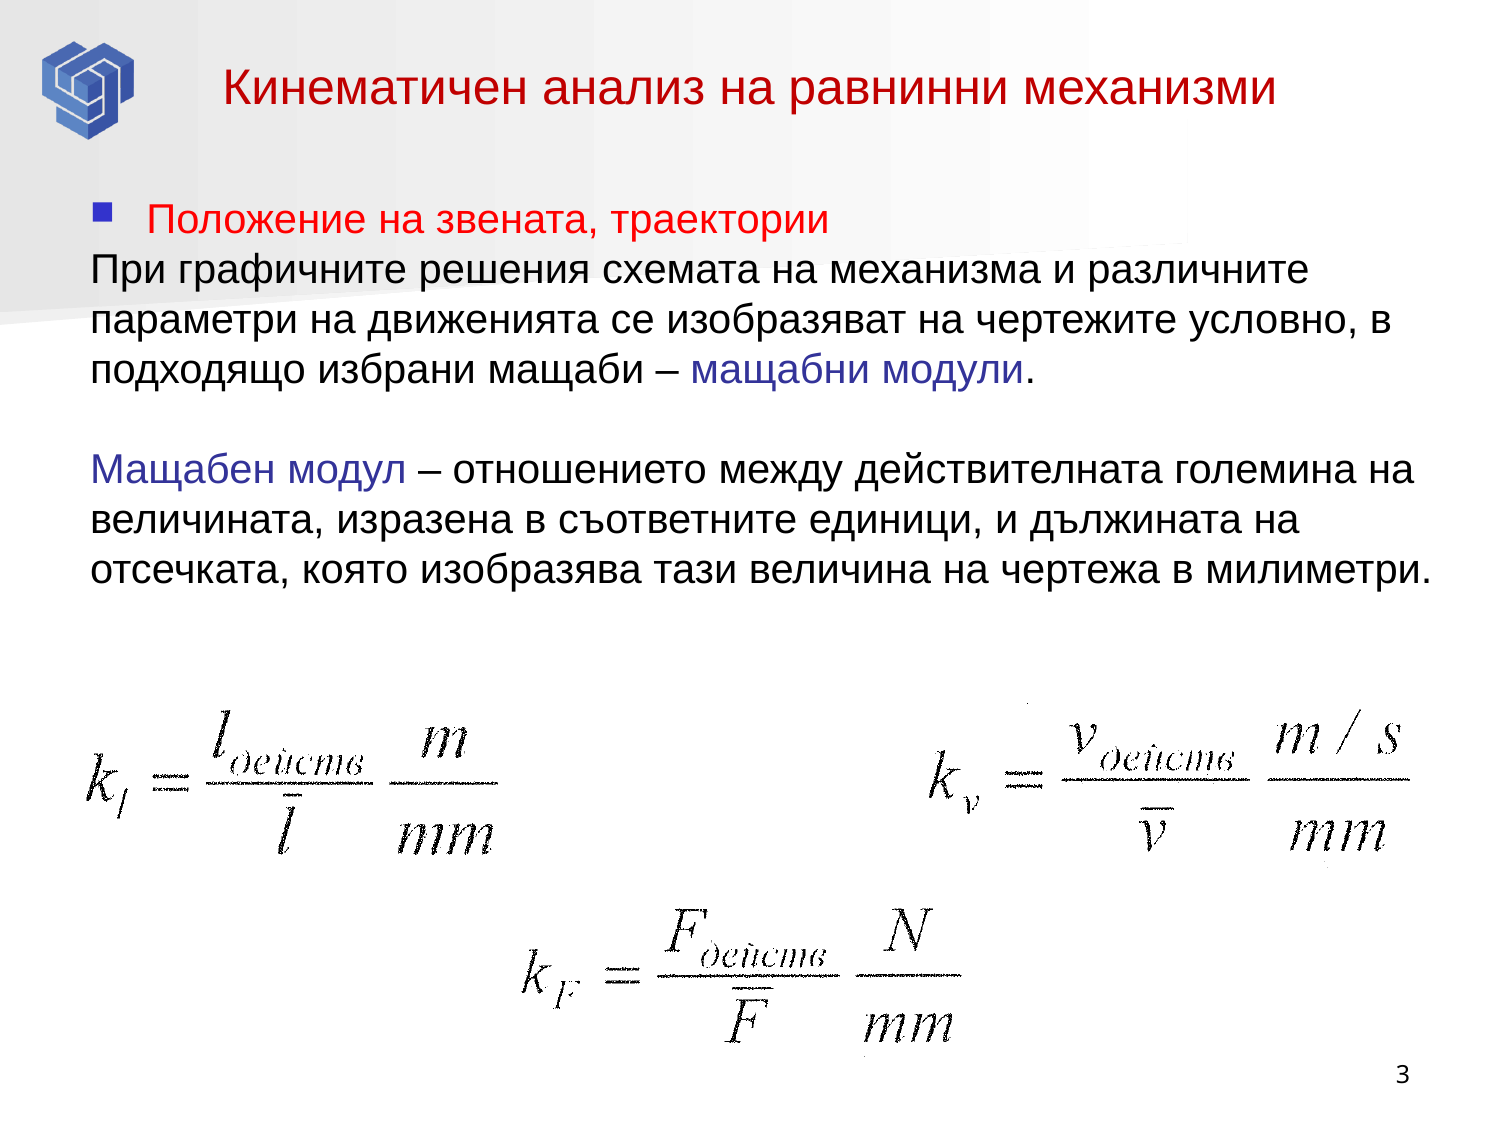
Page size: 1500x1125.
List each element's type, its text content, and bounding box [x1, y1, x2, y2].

picture [74, 692, 512, 876]
picture [511, 880, 980, 1068]
picture [29, 31, 147, 149]
picture [896, 679, 1423, 868]
title Кинематичен анализ на равнинни механизми [75, 19, 1425, 149]
list Положение на звената, траектории При графичните решения схемата на механизма и различните параметри на движенията се изобразяват на чертежите условно, в подходящо избрани мащаби – мащабни модули. Мащабен модул – отношението между действителната големина на величината, изразена в съответните единици, и дължината на отсечката, която изобразява тази величина на чертежа в милиметри. [75, 184, 1459, 1000]
slide_number 3 [1074, 1025, 1425, 1100]
